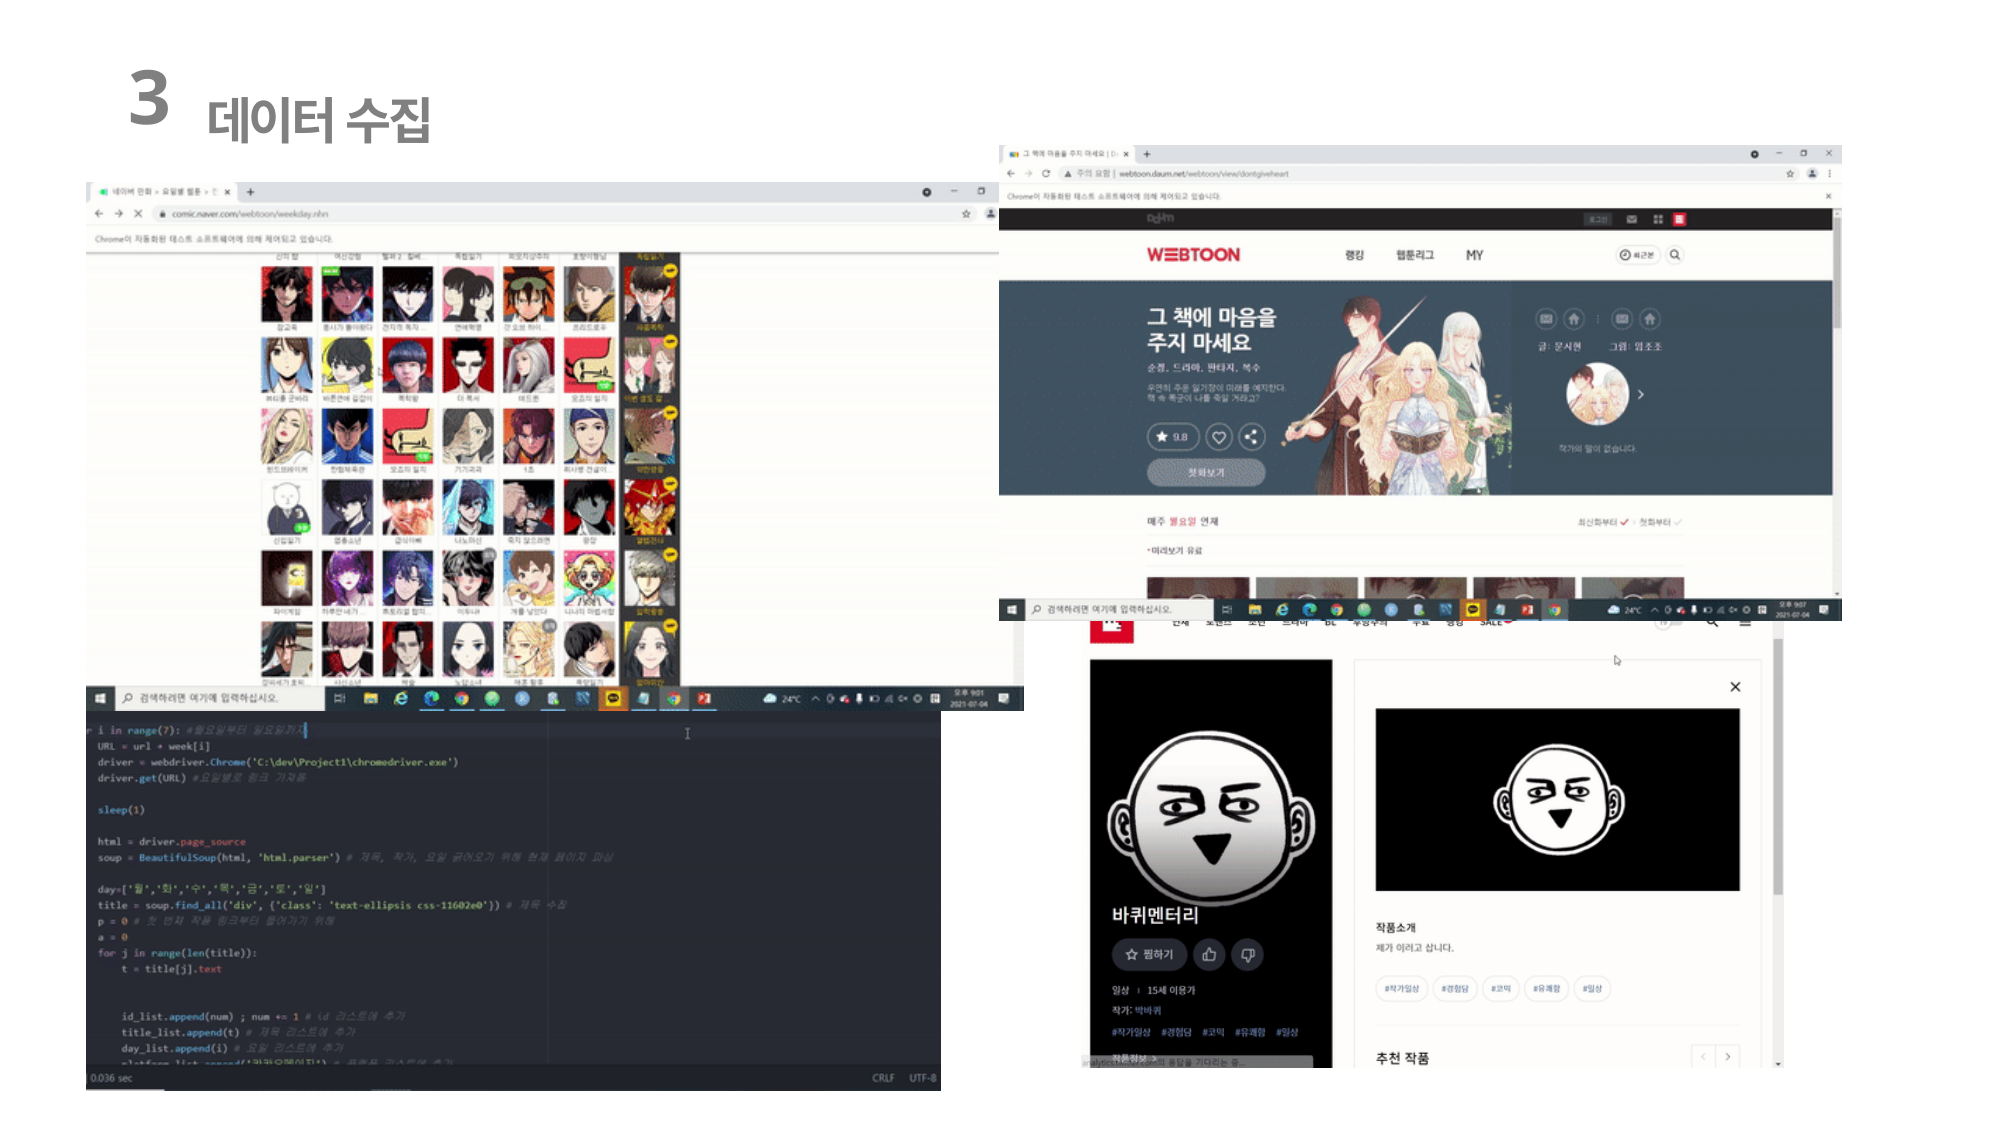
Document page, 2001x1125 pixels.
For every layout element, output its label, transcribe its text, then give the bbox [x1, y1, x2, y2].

text_box 데이터 수집 [188, 50, 810, 159]
picture [86, 145, 1842, 1091]
text_box 3 [86, 40, 189, 149]
